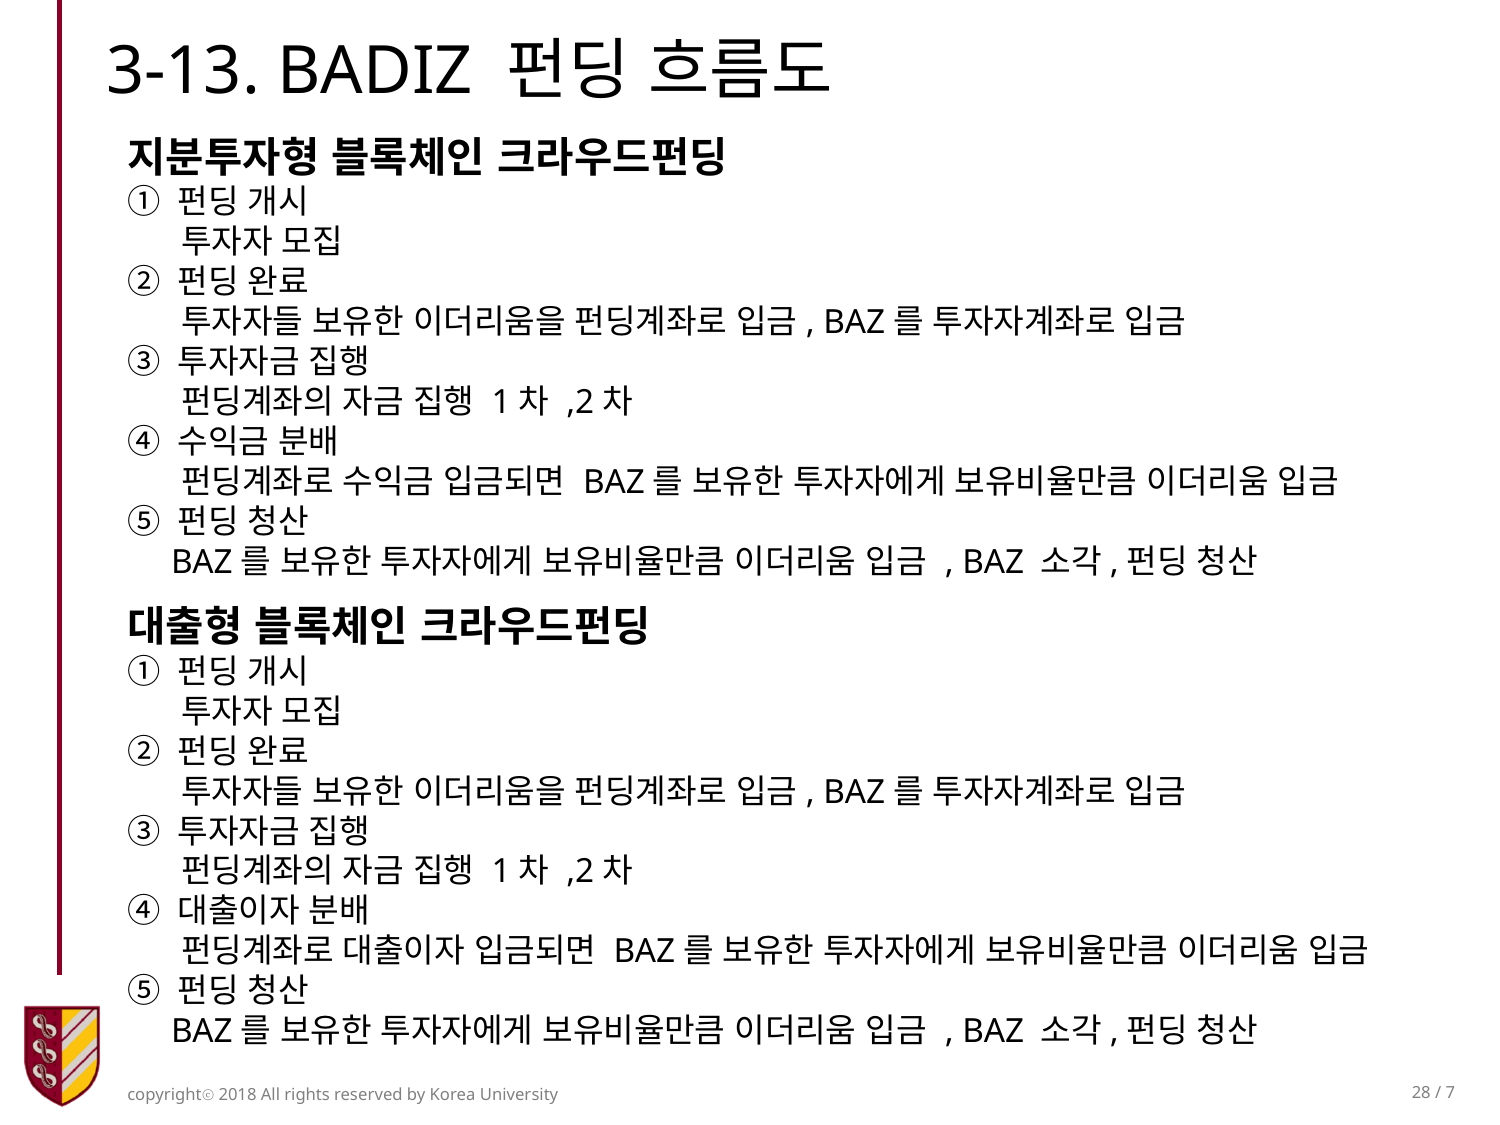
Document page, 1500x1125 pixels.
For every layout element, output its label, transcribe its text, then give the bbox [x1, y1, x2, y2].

text_box 대출형 블록체인 크라우드펀딩 ① 펀딩 개시 투자자 모집 ② 펀딩 완료 투자자들 보유한 이더리움을 펀딩계좌로 입금, BAZ를 투자자계좌로 입금 ③ 투자자금 집행 펀딩계좌의 자금 집행 1차 ,2차 ④ 대출이자 분배 펀딩계좌로 대출이자 입금되면 BAZ를 보유한 투자자에게 보유비율만큼 이더리움 입금 ⑤ 펀딩 청산 BAZ를 보유한 투자자에게 보유비율만큼 이더리움 입금 , BAZ 소각,펀딩 청산 [112, 592, 1417, 1057]
picture [15, 984, 113, 1119]
list 3-13. BADIZ 펀딩 흐름도 [91, 28, 1439, 113]
text_box 지분투자형 블록체인 크라우드펀딩 ① 펀딩 개시 투자자 모집 ② 펀딩 완료 투자자들 보유한 이더리움을 펀딩계좌로 입금, BAZ를 투자자계좌로 입금 ③ 투자자금 집행 펀딩계좌의 자금 집행 1차 ,2차 ④ 수익금 분배 펀딩계좌로 수익금 입금되면 BAZ를 보유한 투자자에게 보유비율만큼 이더리움 입금 ⑤ 펀딩 청산 BAZ를 보유한 투자자에게 보유비율만큼 이더리움 입금 , BAZ 소각,펀딩 청산 [112, 123, 1417, 588]
